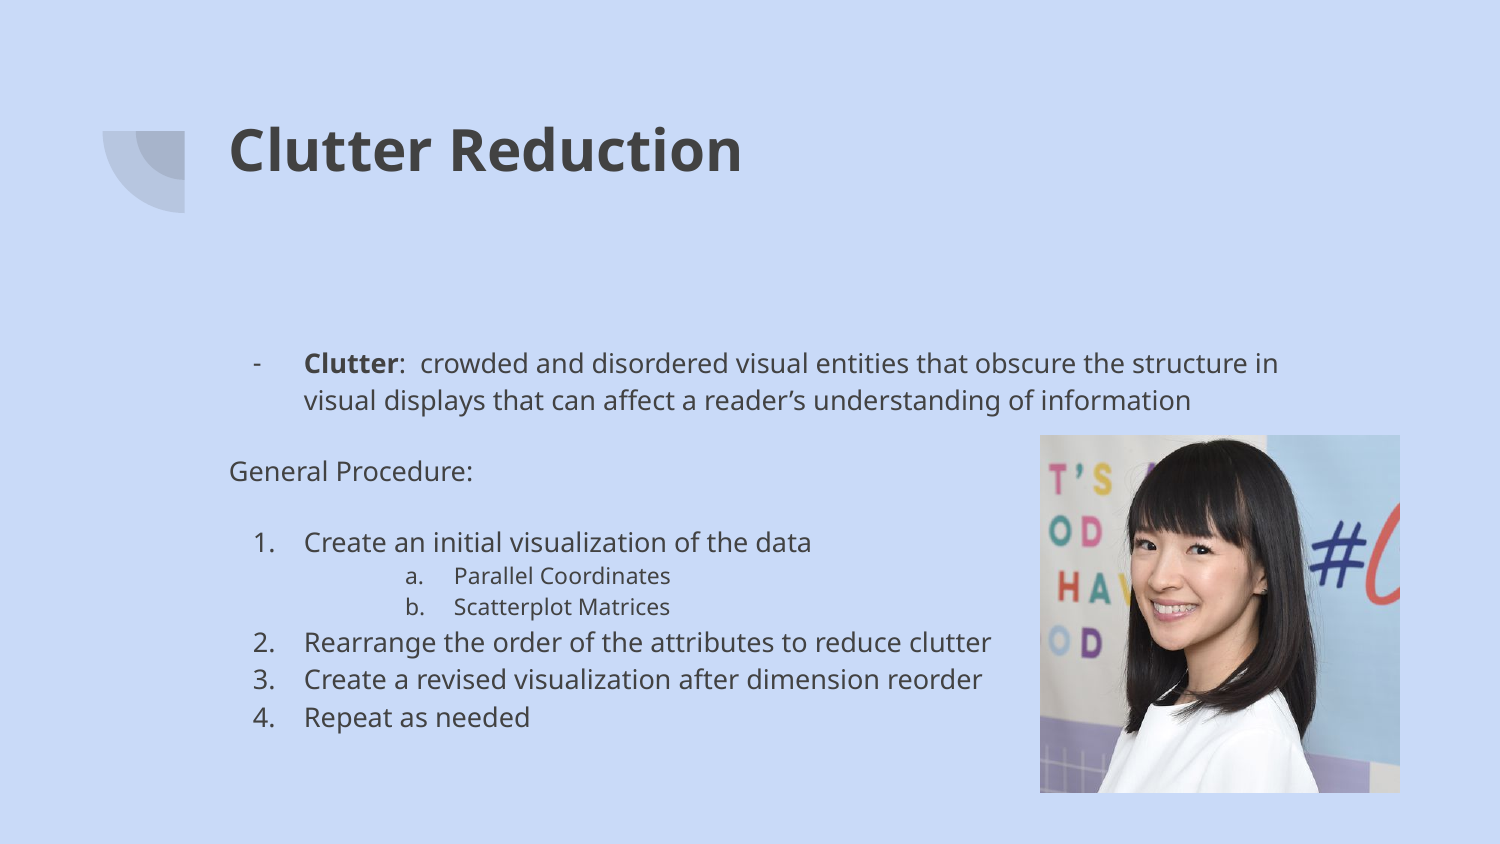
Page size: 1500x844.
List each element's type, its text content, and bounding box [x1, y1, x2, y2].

title Clutter Reduction [213, 98, 1368, 263]
list Clutter: crowded and disordered visual entities that obscure the structure in visual displays that can affect a reader’s understanding of information General Procedure: Create an initial visualization of the data Parallel Coordinates Scatterplot Matrices Rearrange the order of the attributes to reduce clutter Create a revised visualization after dimension reorder Repeat as needed [213, 326, 1368, 744]
picture [1039, 435, 1400, 794]
